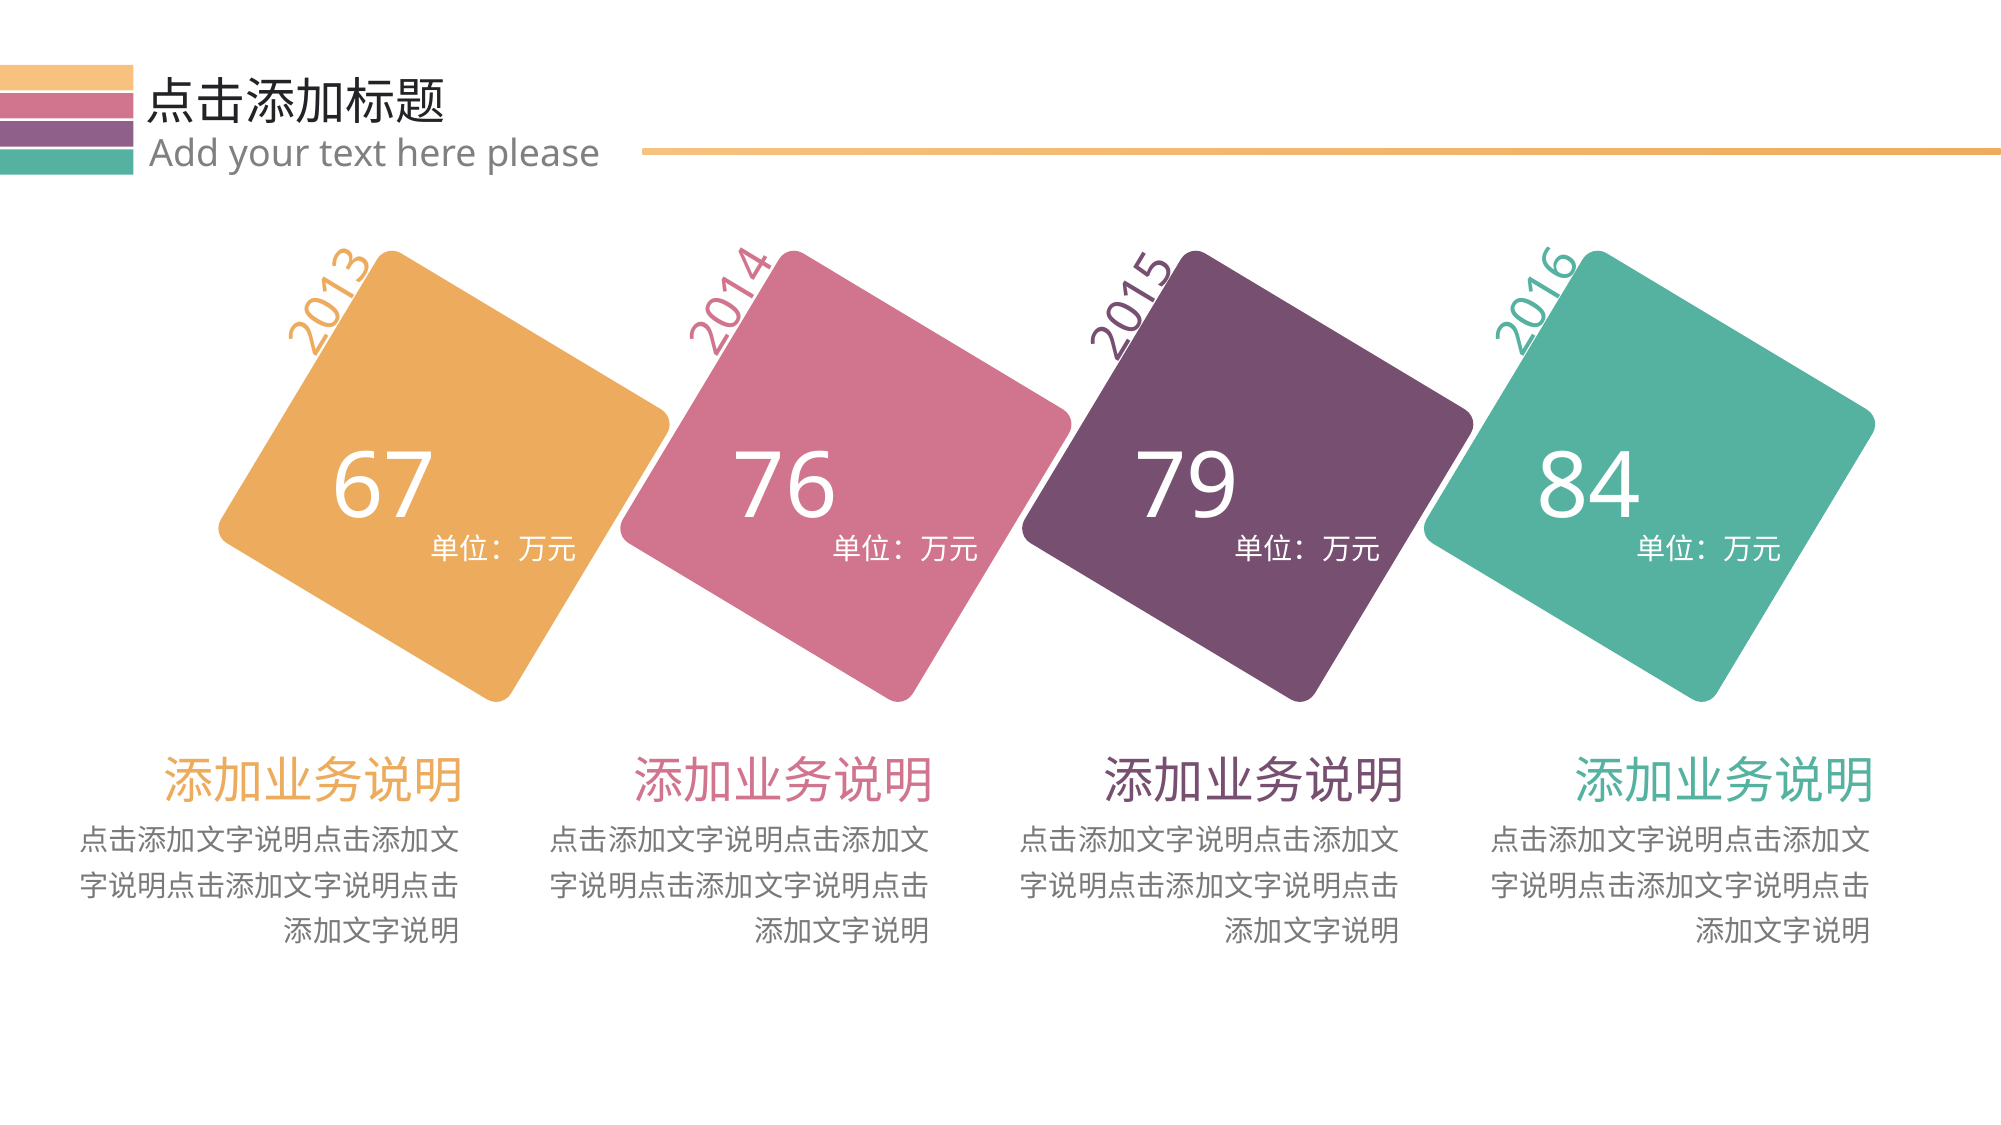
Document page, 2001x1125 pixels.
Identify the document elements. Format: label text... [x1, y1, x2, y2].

text_box [1422, 249, 1877, 703]
text_box 添加业务说明 [106, 740, 478, 816]
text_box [0, 62, 2000, 183]
text_box 2014 [649, 219, 798, 398]
text_box [1021, 249, 1475, 703]
text_box 2015 [1057, 223, 1199, 390]
text_box 点击添加文字说明点击添加文字说明点击添加文字说明点击添加文字说明 [999, 803, 1415, 955]
text_box 点击添加文字说明点击添加文字说明点击添加文字说明点击添加文字说明 [49, 803, 475, 955]
text_box 单位：万元 [817, 523, 1001, 573]
text_box 单位：万元 [416, 523, 600, 573]
text_box 点击添加文字说明点击添加文字说明点击添加文字说明点击添加文字说明 [508, 803, 945, 955]
text_box 单位：万元 [1219, 523, 1403, 573]
text_box 2013 [242, 219, 397, 408]
text_box [619, 249, 1073, 703]
text_box 67 [316, 418, 475, 544]
text_box 84 [1521, 418, 1680, 544]
text_box 添加业务说明 [1538, 740, 1889, 816]
text_box 单位：万元 [1621, 523, 1805, 573]
text_box 添加业务说明 [597, 740, 949, 816]
text_box 76 [718, 418, 876, 544]
text_box 添加业务说明 [1068, 740, 1419, 816]
text_box [217, 249, 671, 703]
text_box 79 [1119, 418, 1278, 544]
text_box 点击添加文字说明点击添加文字说明点击添加文字说明点击添加文字说明 [1459, 803, 1886, 955]
text_box 2016 [1459, 219, 1604, 390]
